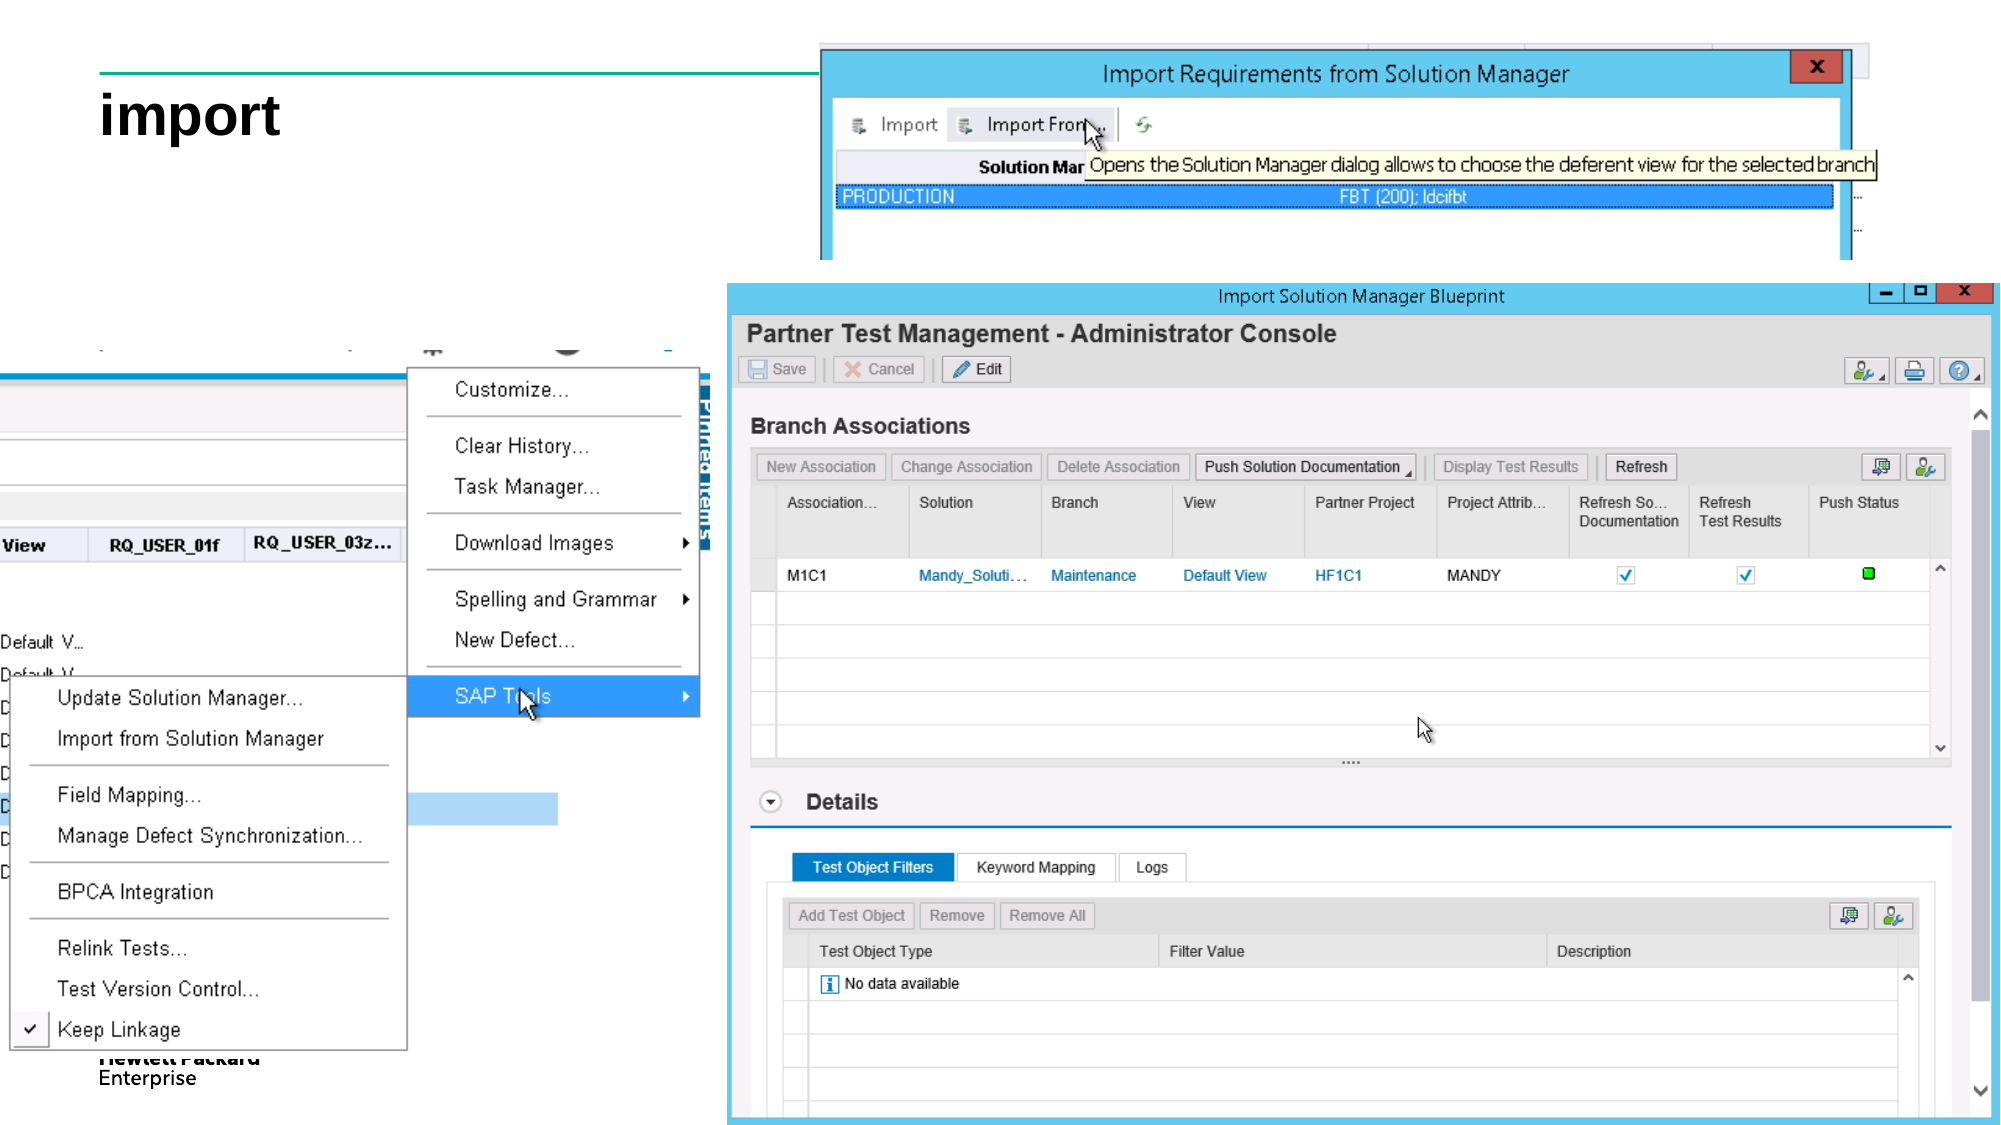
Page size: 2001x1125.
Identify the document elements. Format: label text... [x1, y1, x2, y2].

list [819, 40, 1909, 260]
picture [727, 283, 2000, 1125]
picture [0, 350, 710, 1059]
title import [99, 85, 819, 225]
